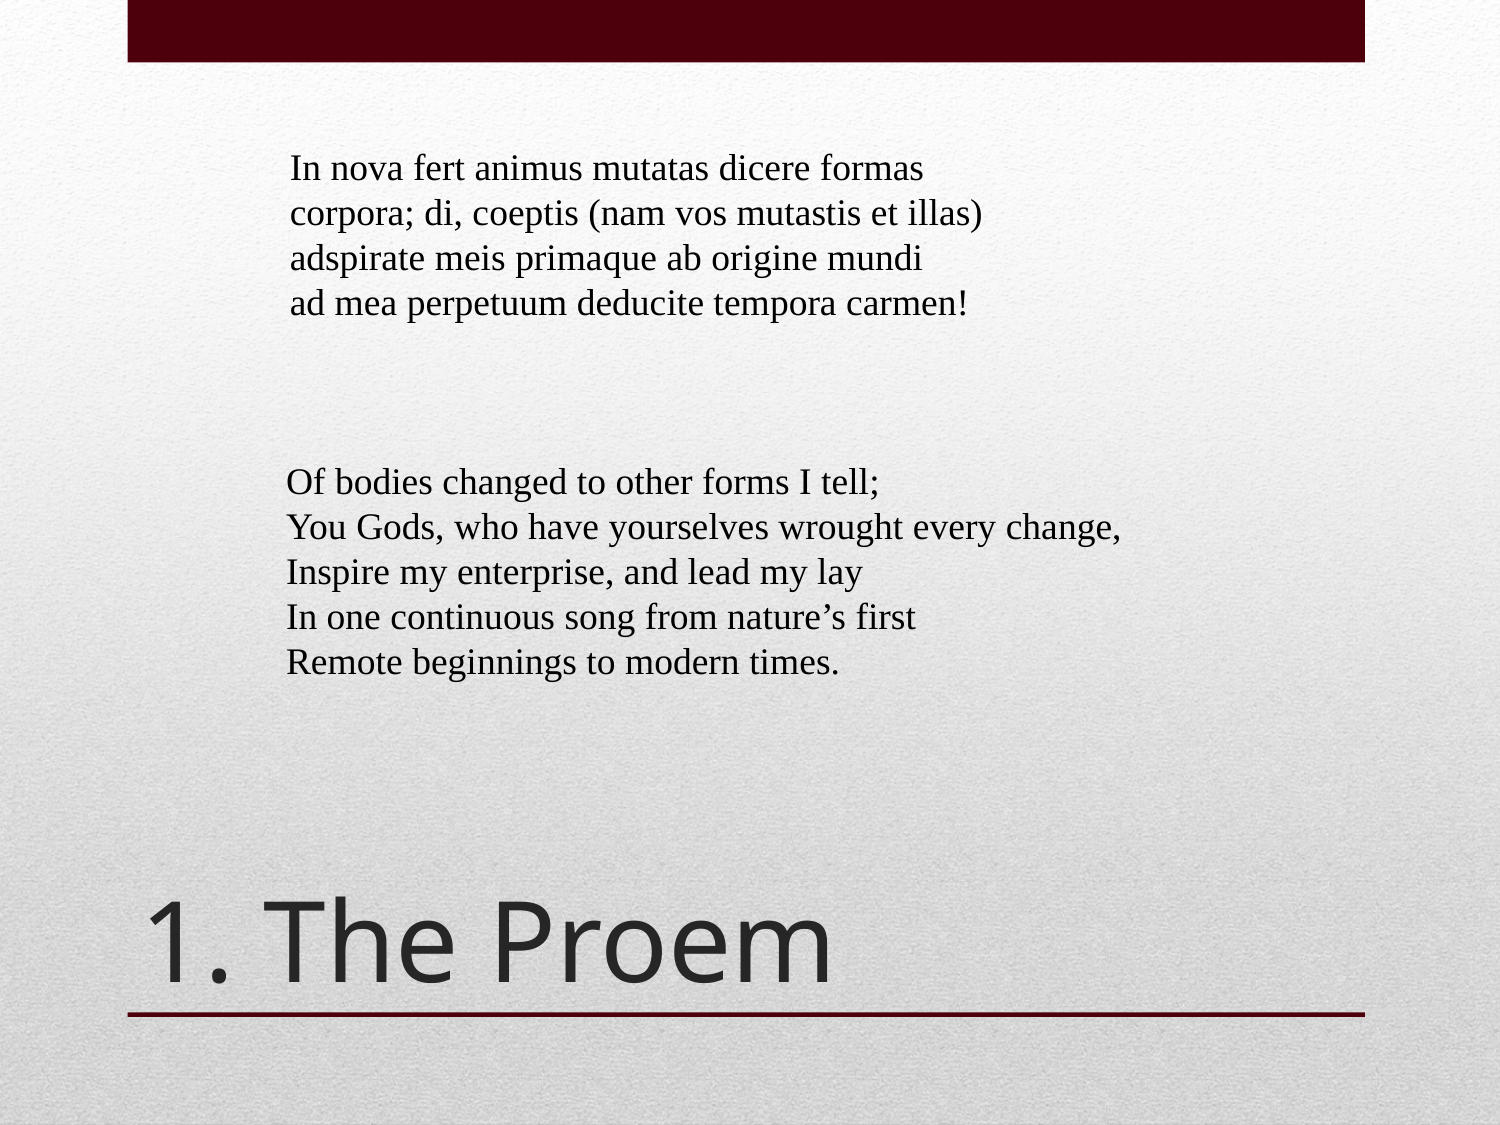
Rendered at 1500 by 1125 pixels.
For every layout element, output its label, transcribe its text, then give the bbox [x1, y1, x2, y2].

title 1. The Proem [125, 750, 1238, 1013]
list [125, 112, 1363, 750]
